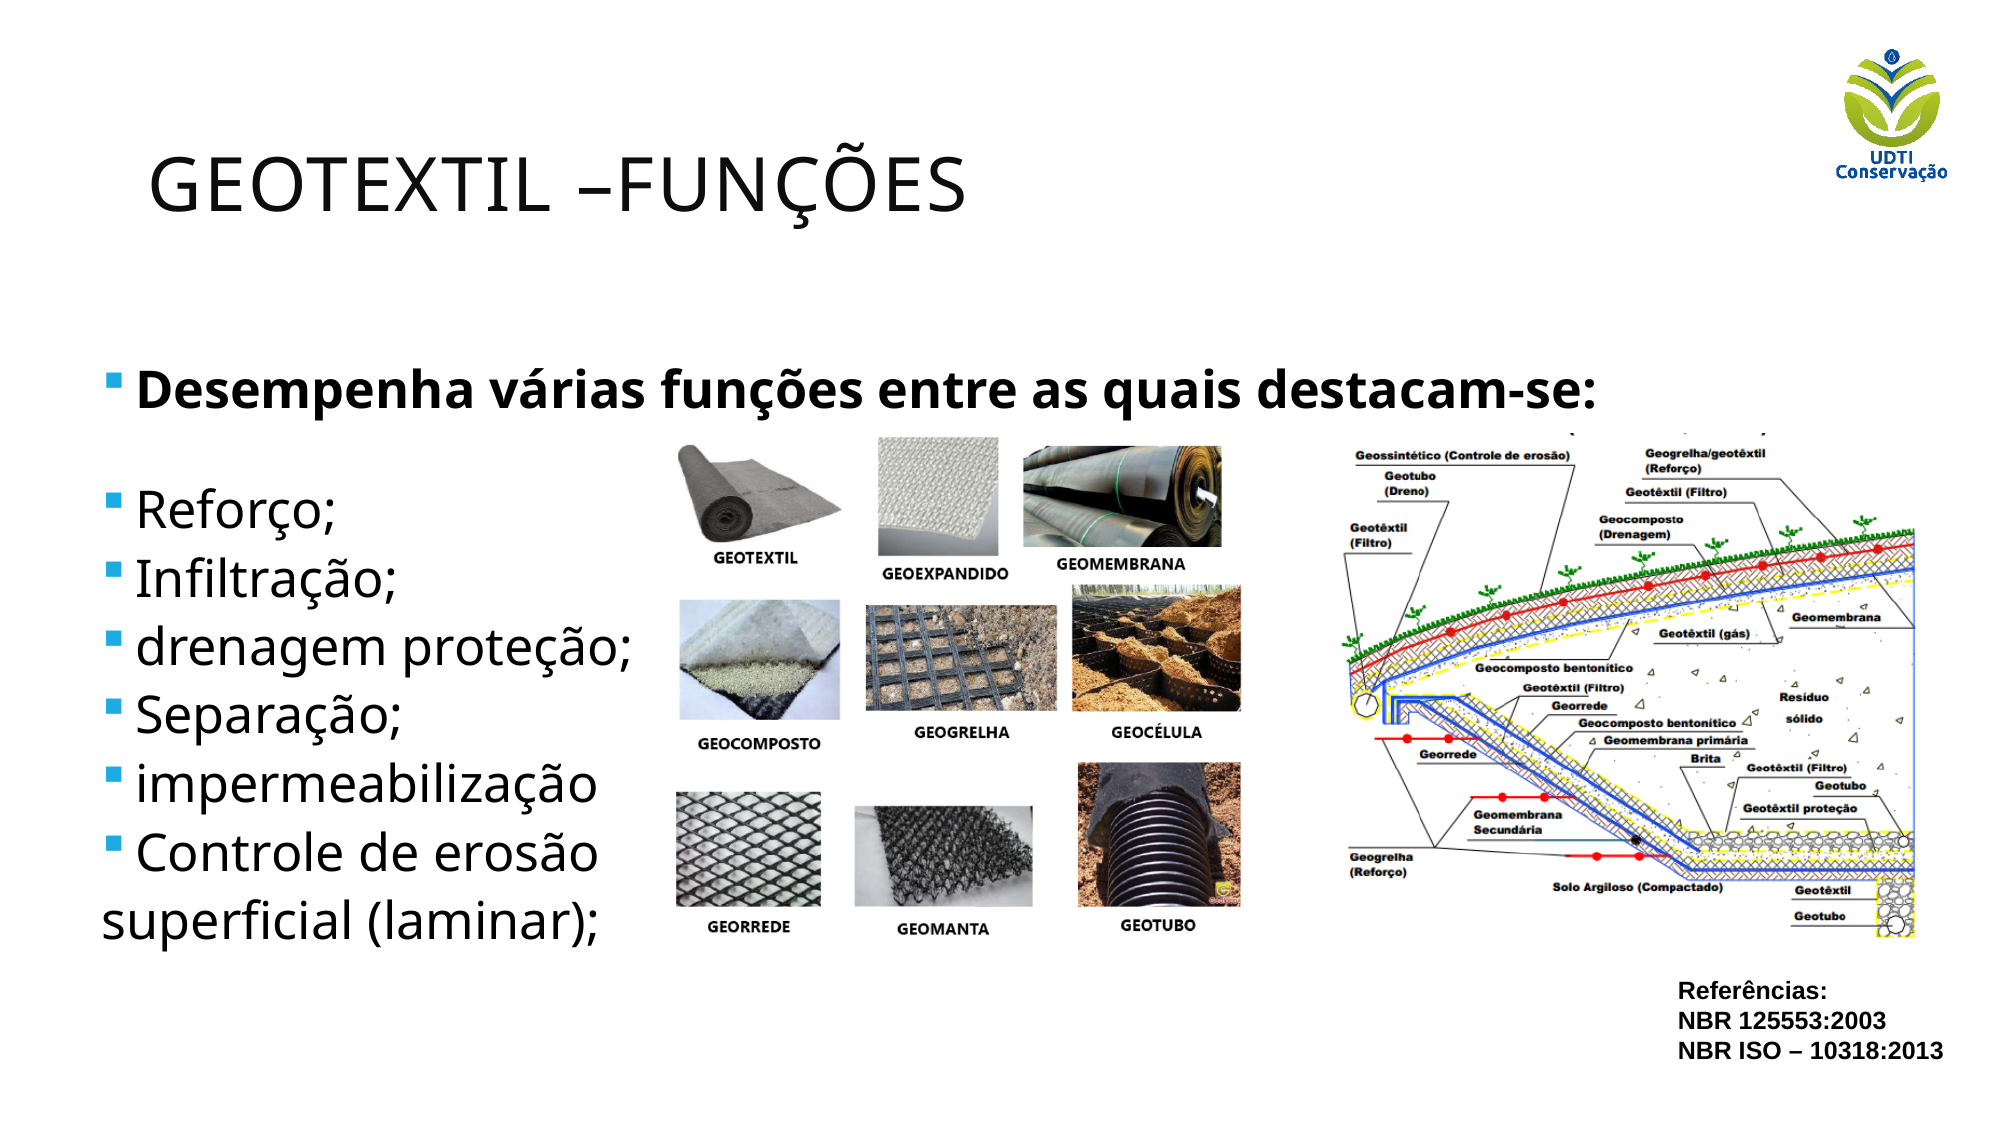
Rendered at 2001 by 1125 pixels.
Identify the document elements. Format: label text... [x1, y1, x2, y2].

text_box Reforço; Infiltração; drenagem proteção; Separação; impermeabilização Controle de erosão superficial (laminar); [99, 470, 1601, 950]
text_box Desempenha várias funções entre as quais destacam-se: [99, 349, 1900, 419]
text_box Referências: NBR 125553:2003 NBR ISO – 10318:2013 [1663, 967, 1960, 1072]
title GEOTEXTIL –FUNÇÕES [145, 110, 1855, 325]
picture [1812, 31, 1971, 190]
picture [1249, 432, 1928, 938]
picture [676, 432, 1244, 938]
